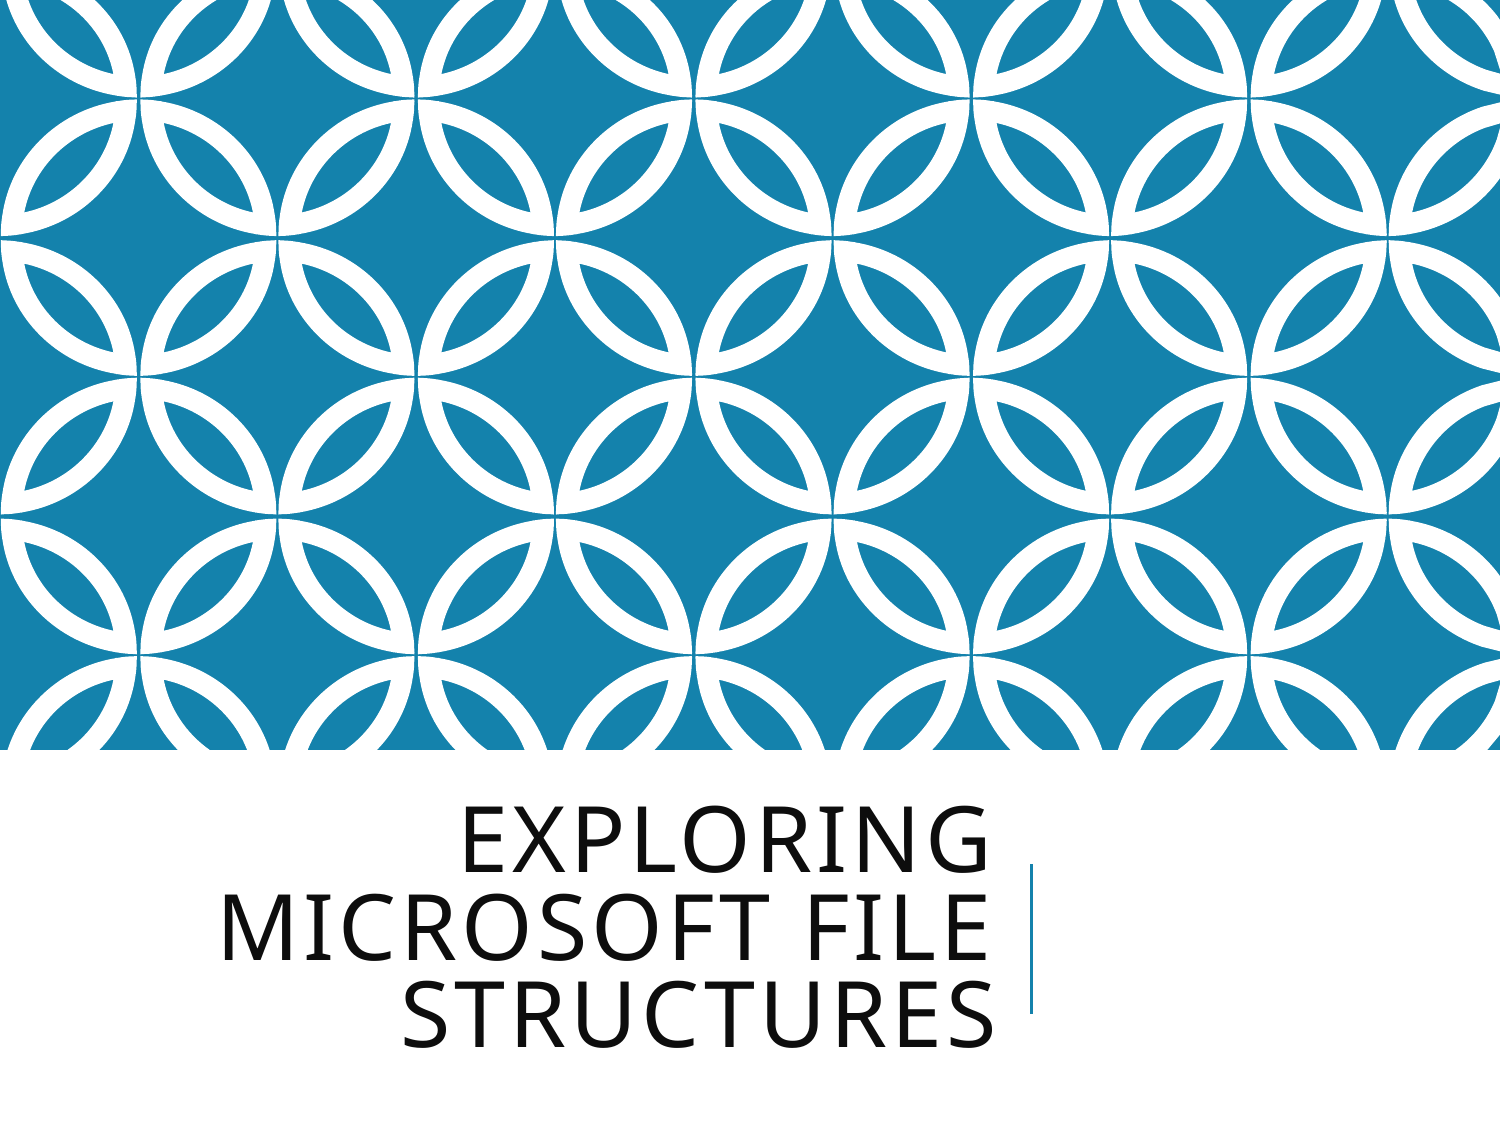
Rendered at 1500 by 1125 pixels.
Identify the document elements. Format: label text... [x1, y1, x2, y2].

title Exploring Microsoft File Structures [56, 813, 1013, 1054]
